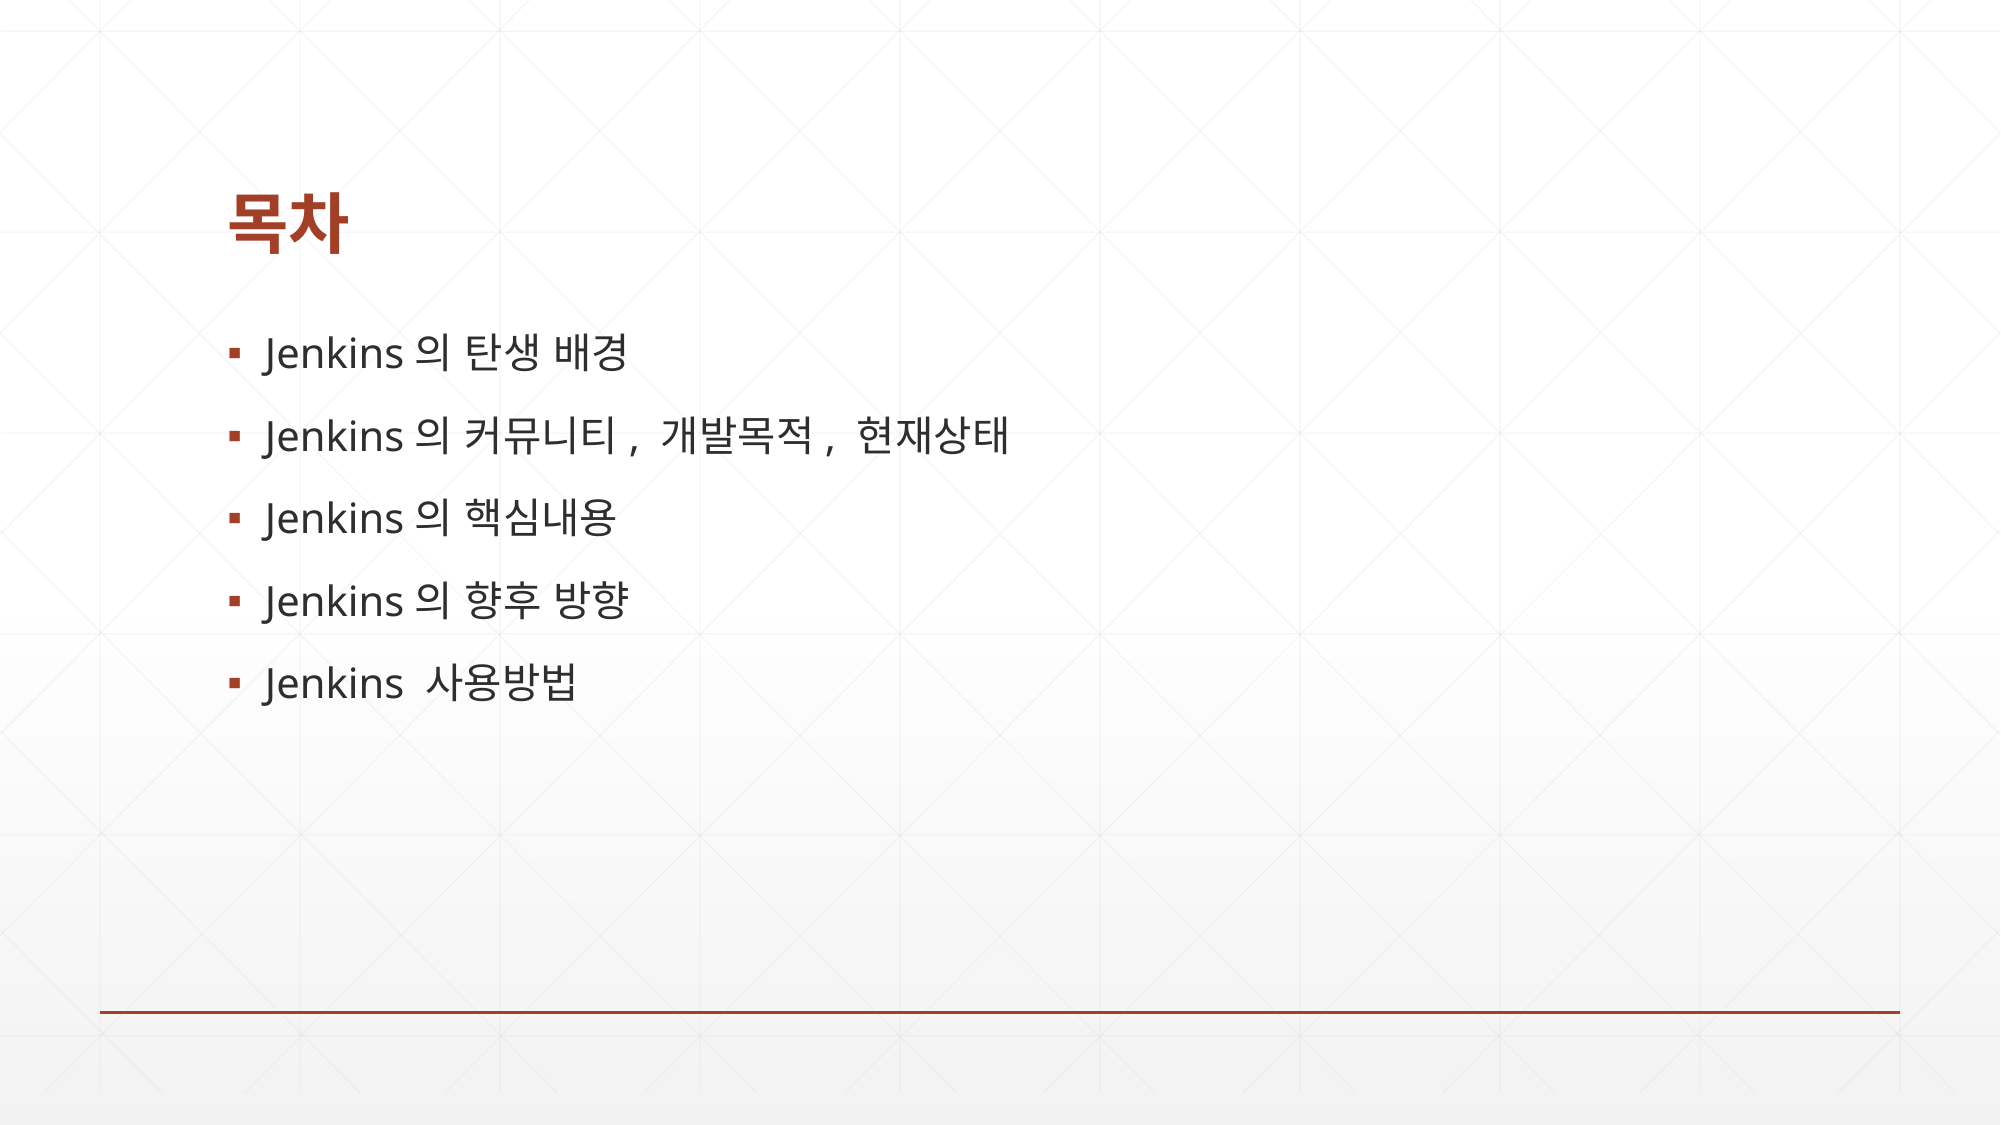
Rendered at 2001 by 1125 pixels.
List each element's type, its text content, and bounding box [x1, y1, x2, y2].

list Jenkins의 탄생 배경 Jenkins의 커뮤니티, 개발목적, 현재상태 Jenkins의 핵심내용 Jenkins의 향후 방향 Jenkins 사용방법 [212, 324, 1788, 950]
title 목차 [212, 82, 1788, 271]
